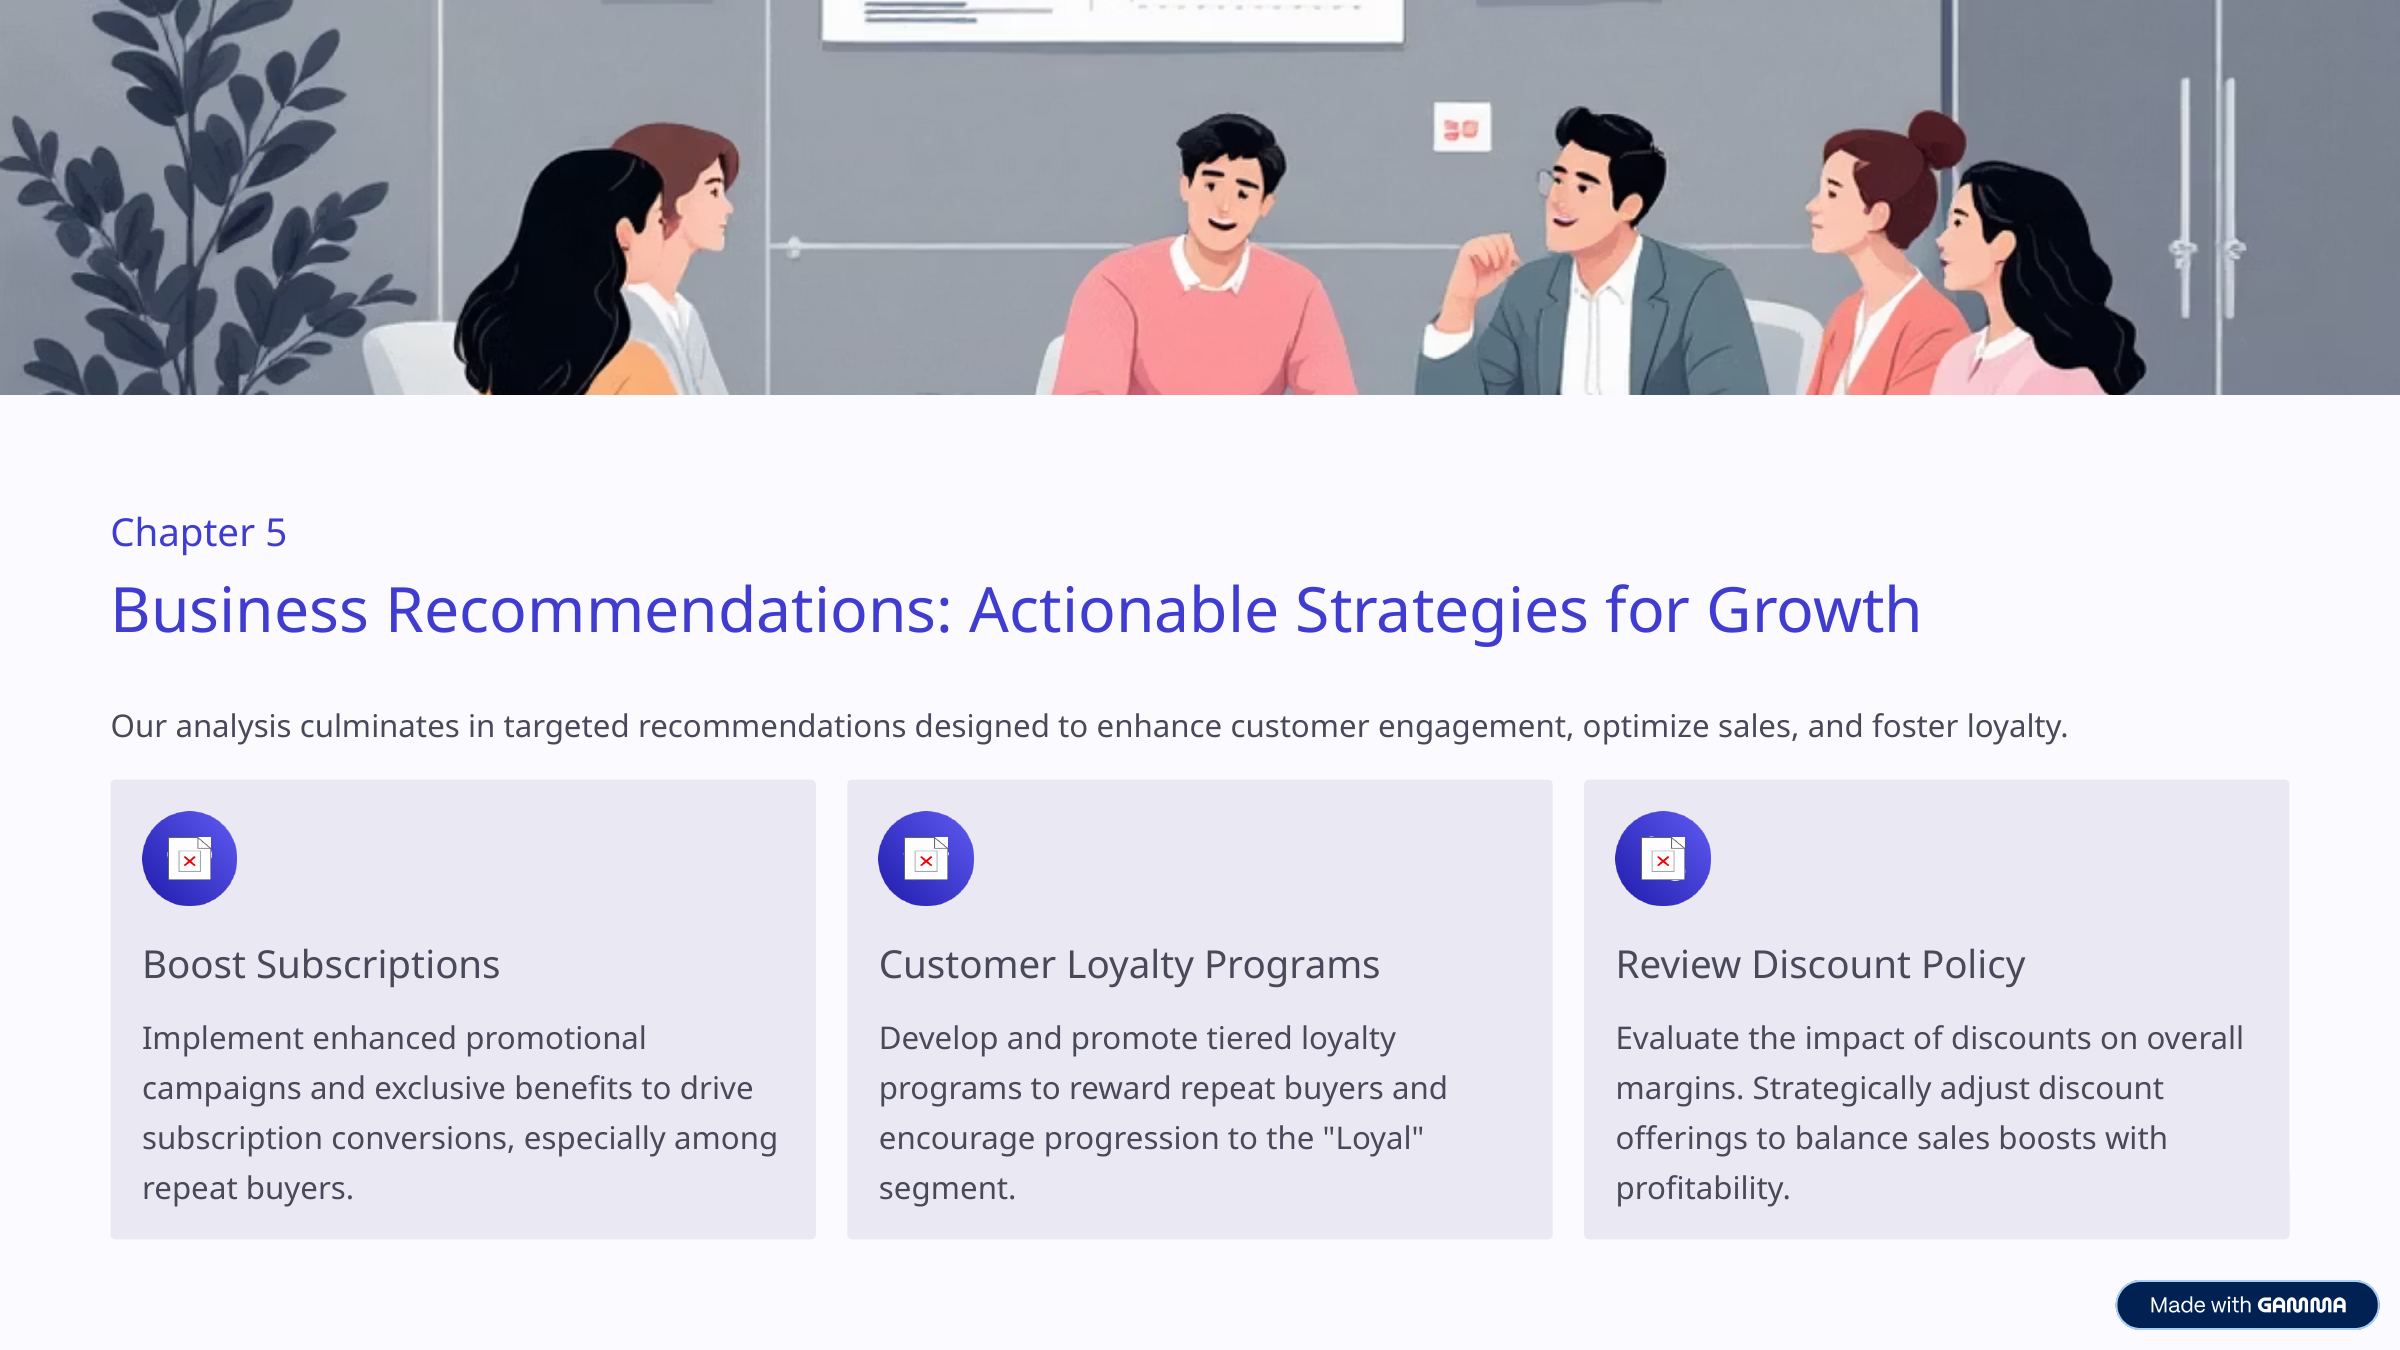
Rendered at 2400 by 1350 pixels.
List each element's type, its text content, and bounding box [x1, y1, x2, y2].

picture [878, 811, 974, 906]
text_box Implement enhanced promotional campaigns and exclusive benefits to drive subscription conversions, especially among repeat buyers. [142, 1005, 785, 1208]
text_box [110, 779, 816, 1240]
picture [0, 0, 2400, 395]
text_box Boost Subscriptions [142, 937, 544, 987]
text_box Chapter 5 [110, 505, 506, 555]
text_box Review Discount Policy [1615, 937, 2090, 987]
text_box [1584, 779, 2290, 1240]
text_box Customer Loyalty Programs [878, 937, 1450, 987]
text_box Our analysis culminates in targeted recommendations designed to enhance customer engagement, optimize sales, and foster loyalty. [110, 693, 2290, 745]
text_box Develop and promote tiered loyalty programs to reward repeat buyers and encourage progression to the "Loyal" segment. [878, 1005, 1521, 1208]
picture [141, 811, 237, 906]
text_box Business Recommendations: Actionable Strategies for Growth [110, 567, 2106, 647]
picture [2106, 1271, 2389, 1339]
text_box Evaluate the impact of discounts on overall margins. Strategically adjust discount offerings to balance sales boosts with profitability. [1615, 1005, 2258, 1208]
text_box [847, 779, 1553, 1240]
picture [1615, 811, 1711, 906]
